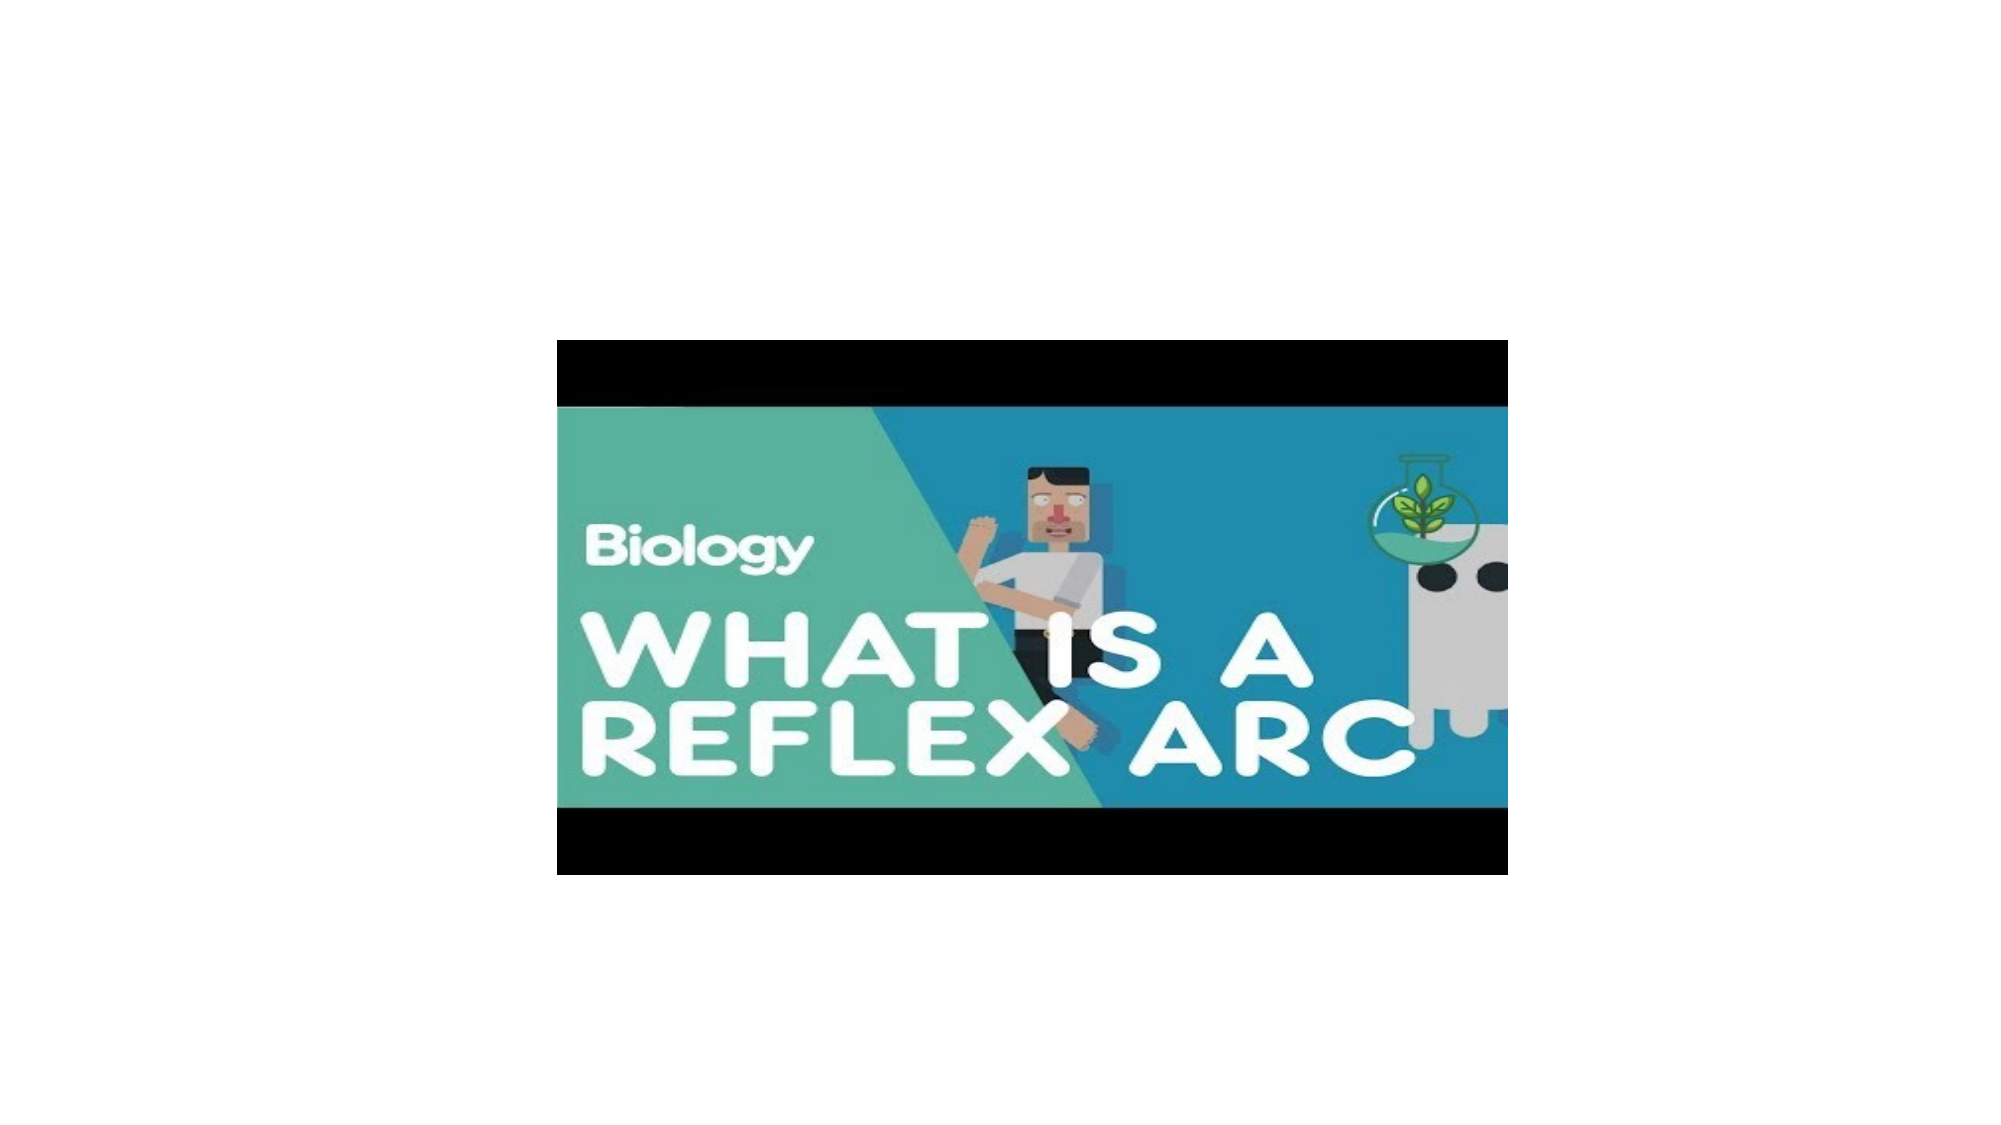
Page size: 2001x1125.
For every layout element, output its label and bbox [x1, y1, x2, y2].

picture [557, 340, 1509, 876]
